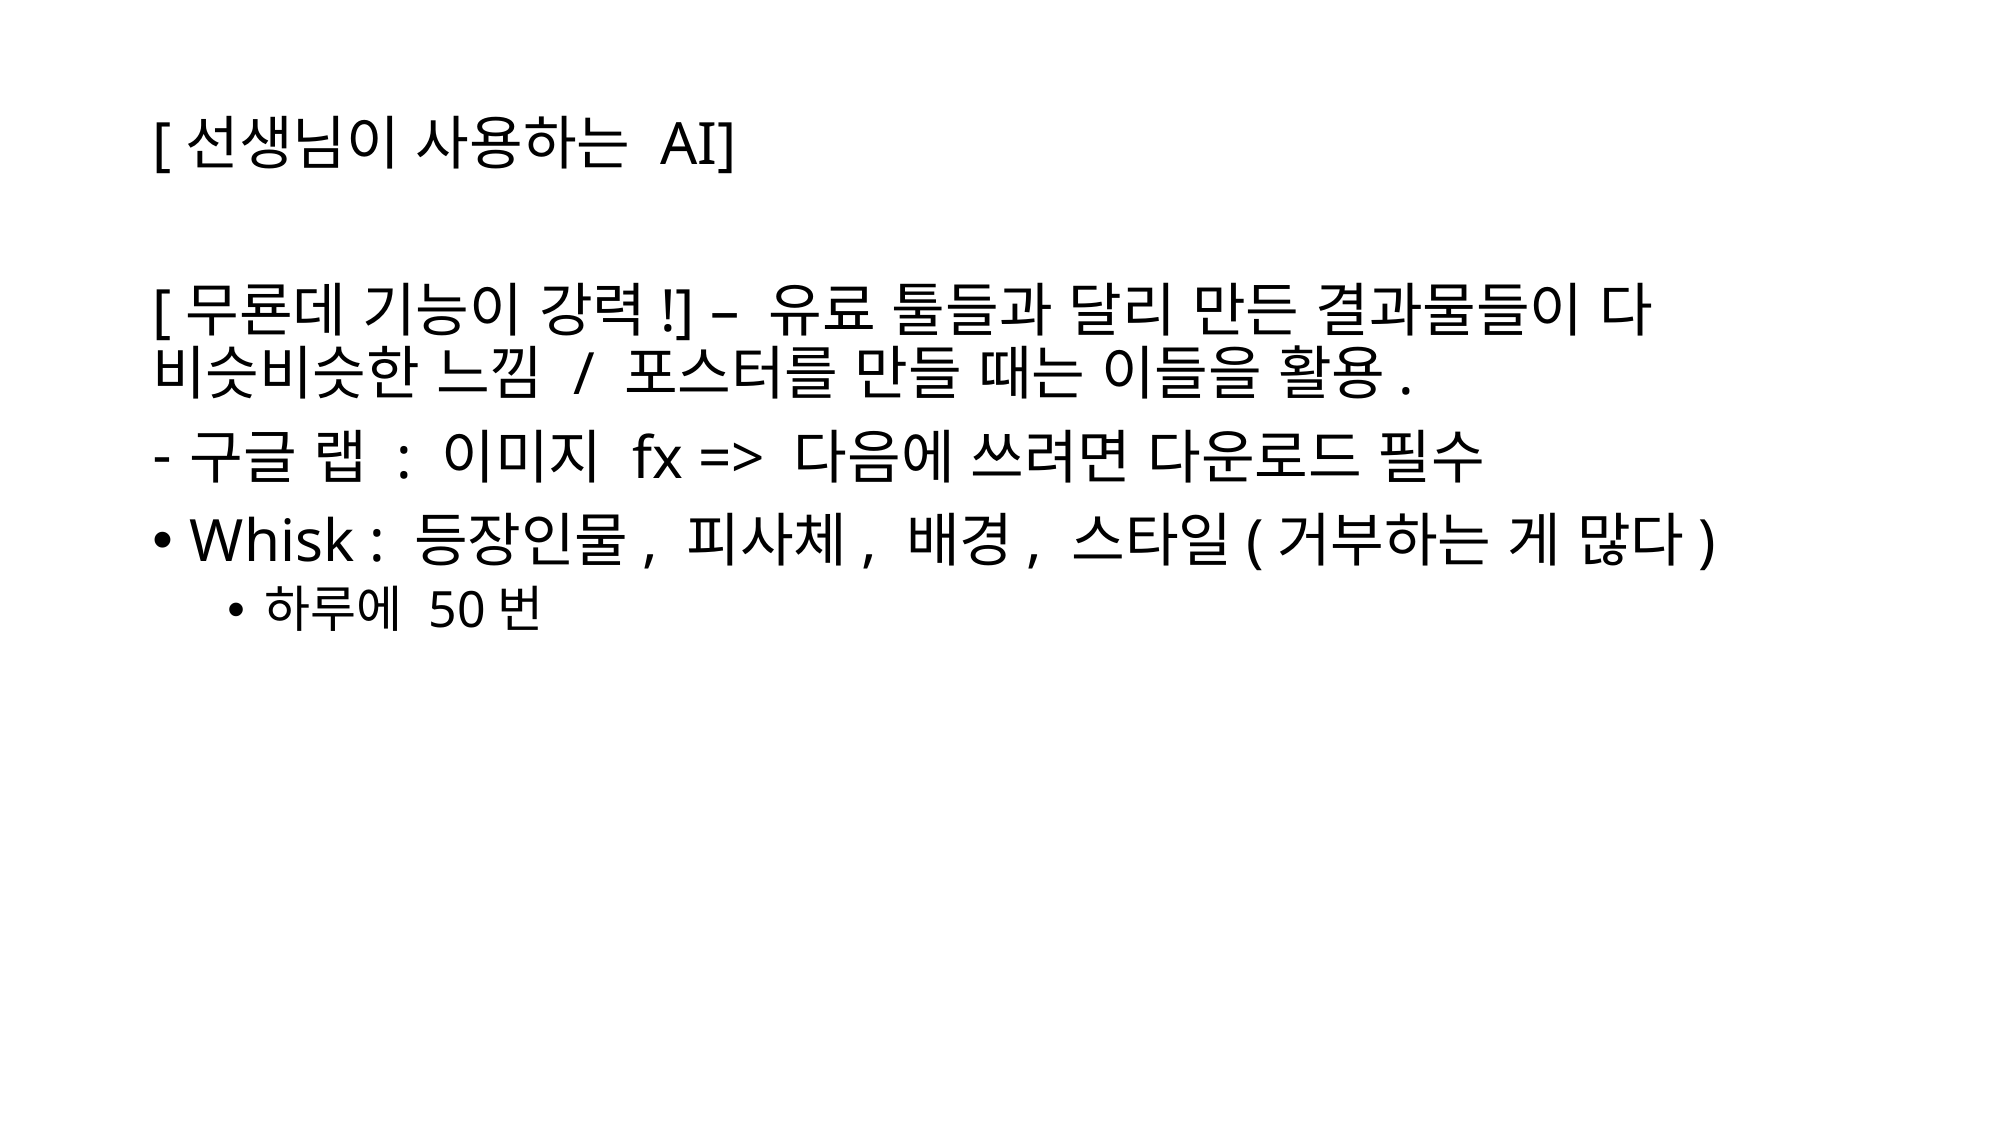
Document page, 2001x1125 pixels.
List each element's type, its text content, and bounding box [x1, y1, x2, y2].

list [선생님이 사용하는 AI] [무룐데 기능이 강력!] – 유료 툴들과 달리 만든 결과물들이 다 비슷비슷한 느낌 / 포스터를 만들 때는 이들을 활용. 구글 랩 : 이미지 fx => 다음에 쓰려면 다운로드 필수 Whisk : 등장인물, 피사체, 배경, 스타일(거부하는 게 많다) 하루에 50번 [137, 106, 1863, 986]
